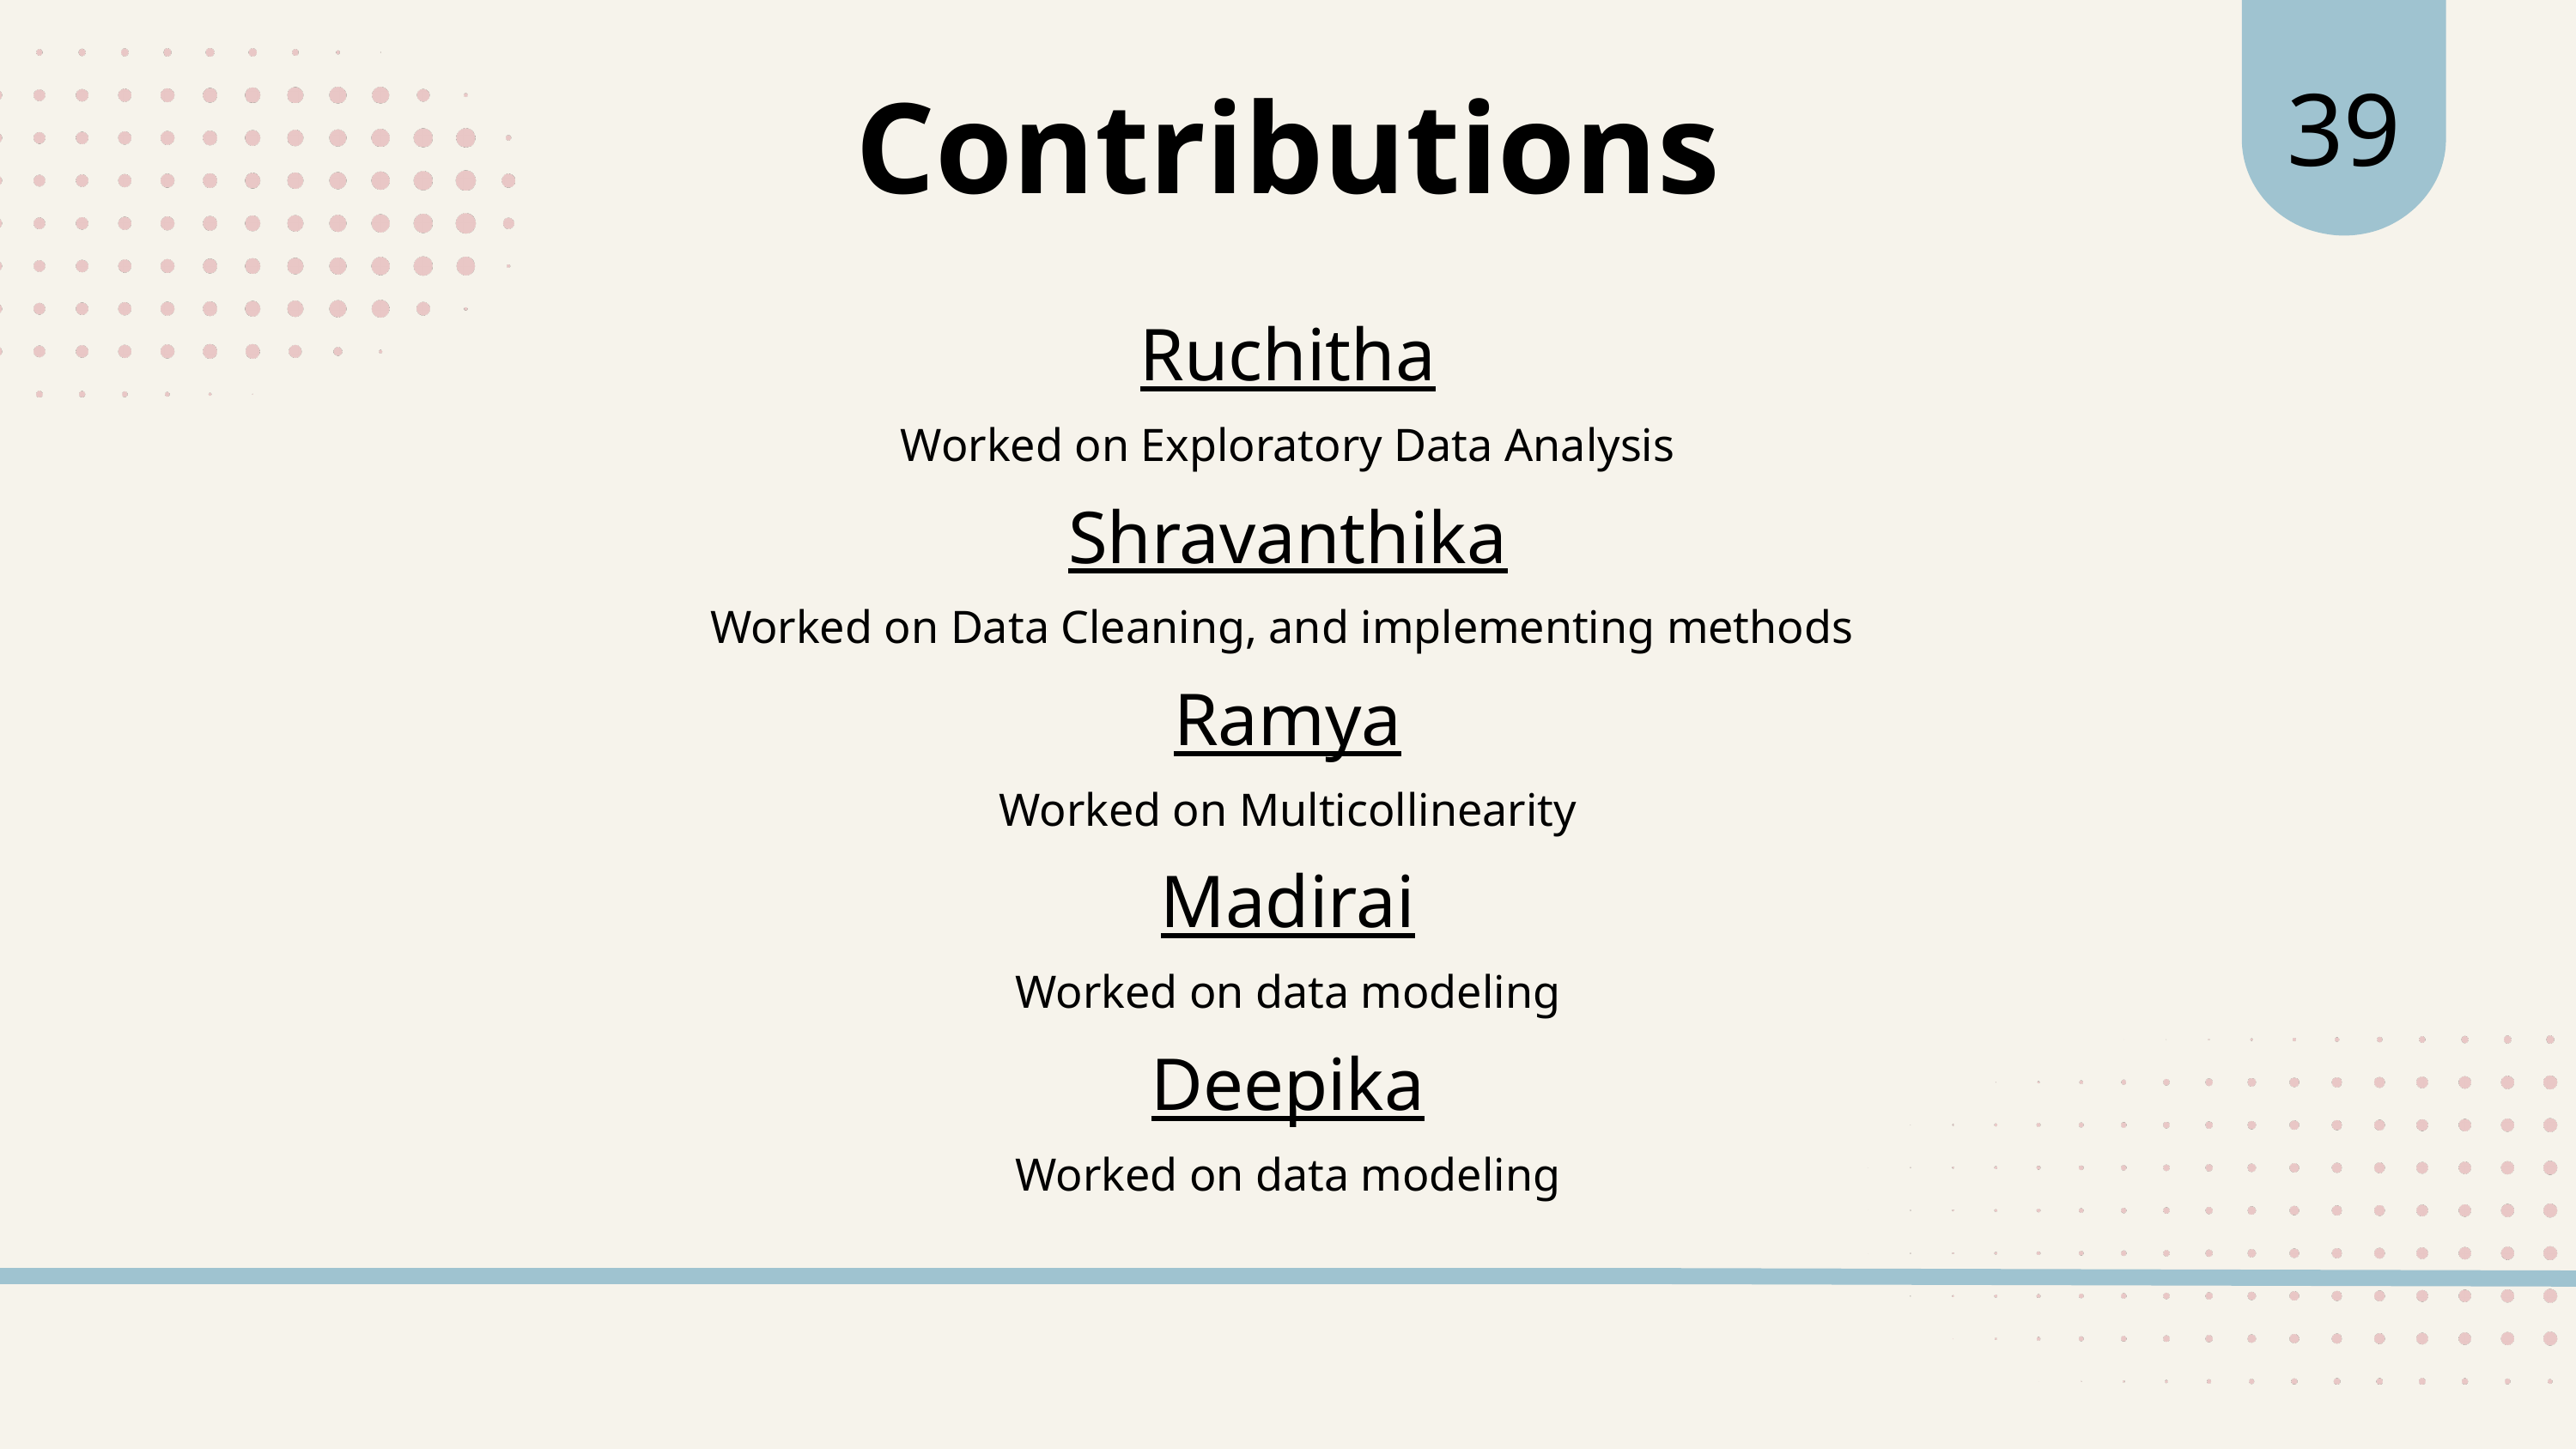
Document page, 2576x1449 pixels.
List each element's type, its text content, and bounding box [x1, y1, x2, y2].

text_box Contributions [173, 5, 2229, 219]
text_box [0, 48, 516, 397]
text_box Ruchitha Worked on Exploratory Data Analysis Shravanthika Worked on Data Cleaning, and implementing methods Ramya Worked on Multicollinearity Madirai Worked on data modeling Deepika Worked on data modeling [697, 302, 1879, 1206]
text_box [1867, 1035, 2576, 1385]
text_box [2233, 0, 2455, 236]
